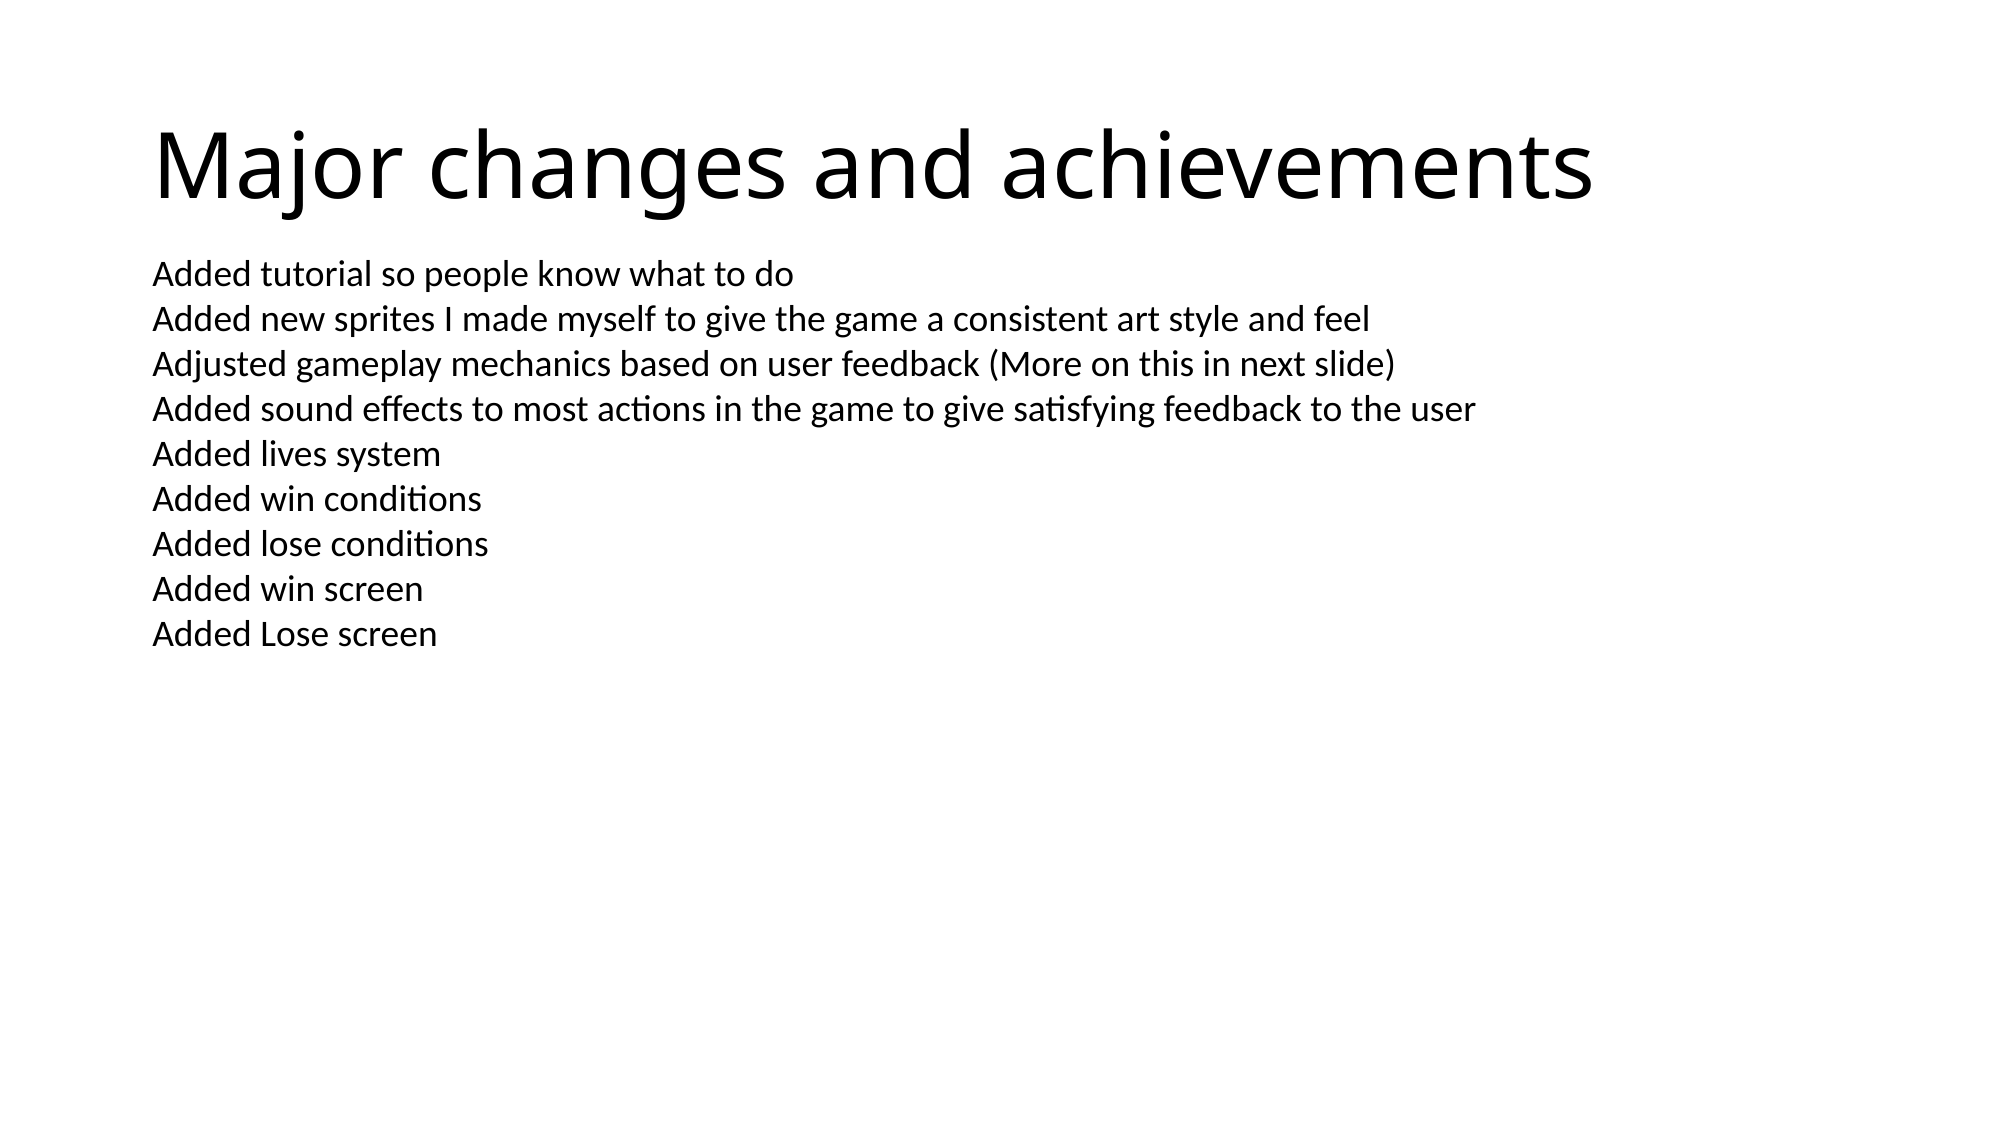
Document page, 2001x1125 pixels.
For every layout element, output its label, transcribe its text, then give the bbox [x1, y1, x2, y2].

text_box Added tutorial so people know what to do Added new sprites I made myself to give the game a consistent art style and feel Adjusted gameplay mechanics based on user feedback (More on this in next slide) Added sound effects to most actions in the game to give satisfying feedback to the user Added lives system Added win conditions Added lose conditions Added win screen Added Lose screen [137, 241, 1804, 707]
title Major changes and achievements [137, 59, 1863, 278]
